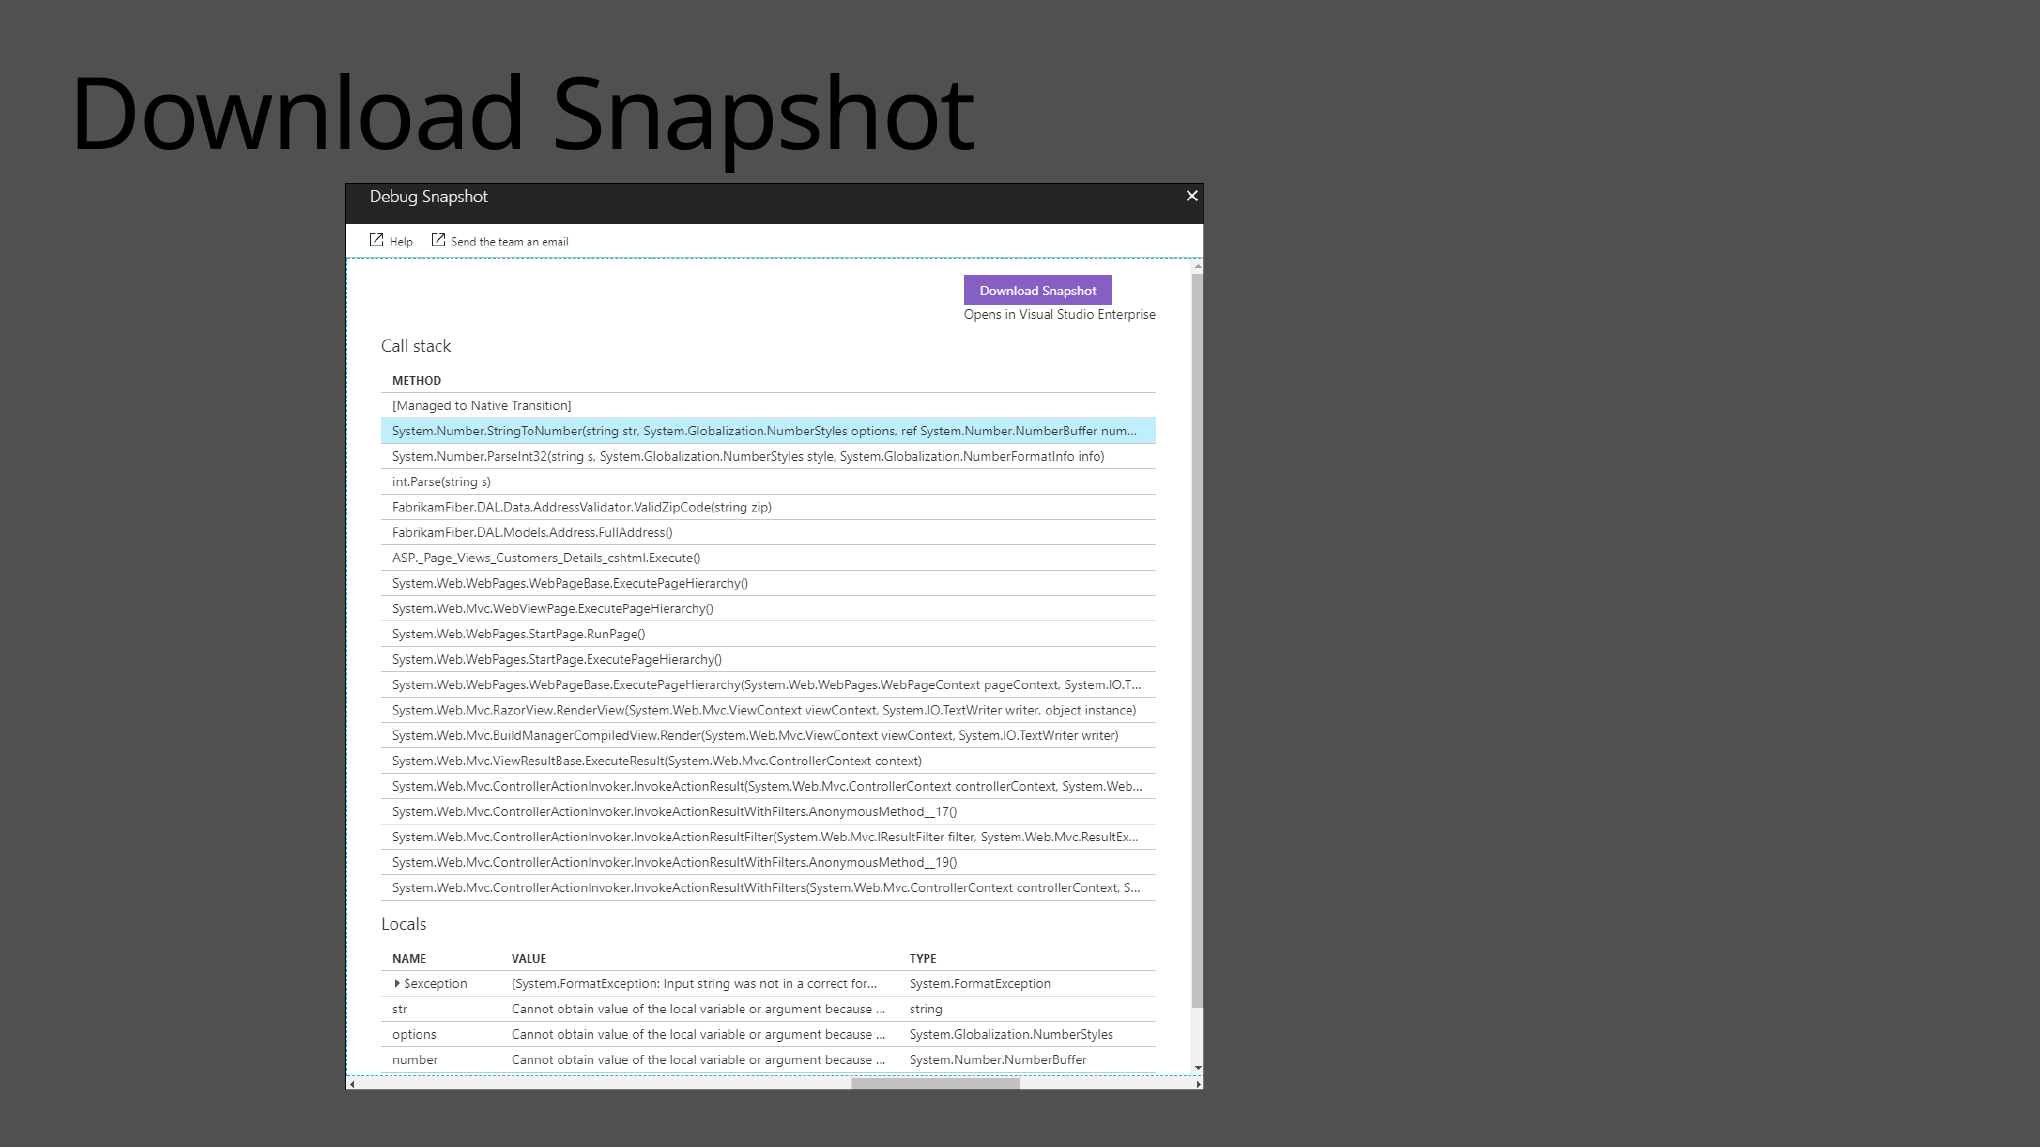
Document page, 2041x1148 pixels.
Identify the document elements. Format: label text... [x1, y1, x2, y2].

title Download Snapshot [45, 48, 1996, 199]
picture [344, 183, 1205, 1090]
